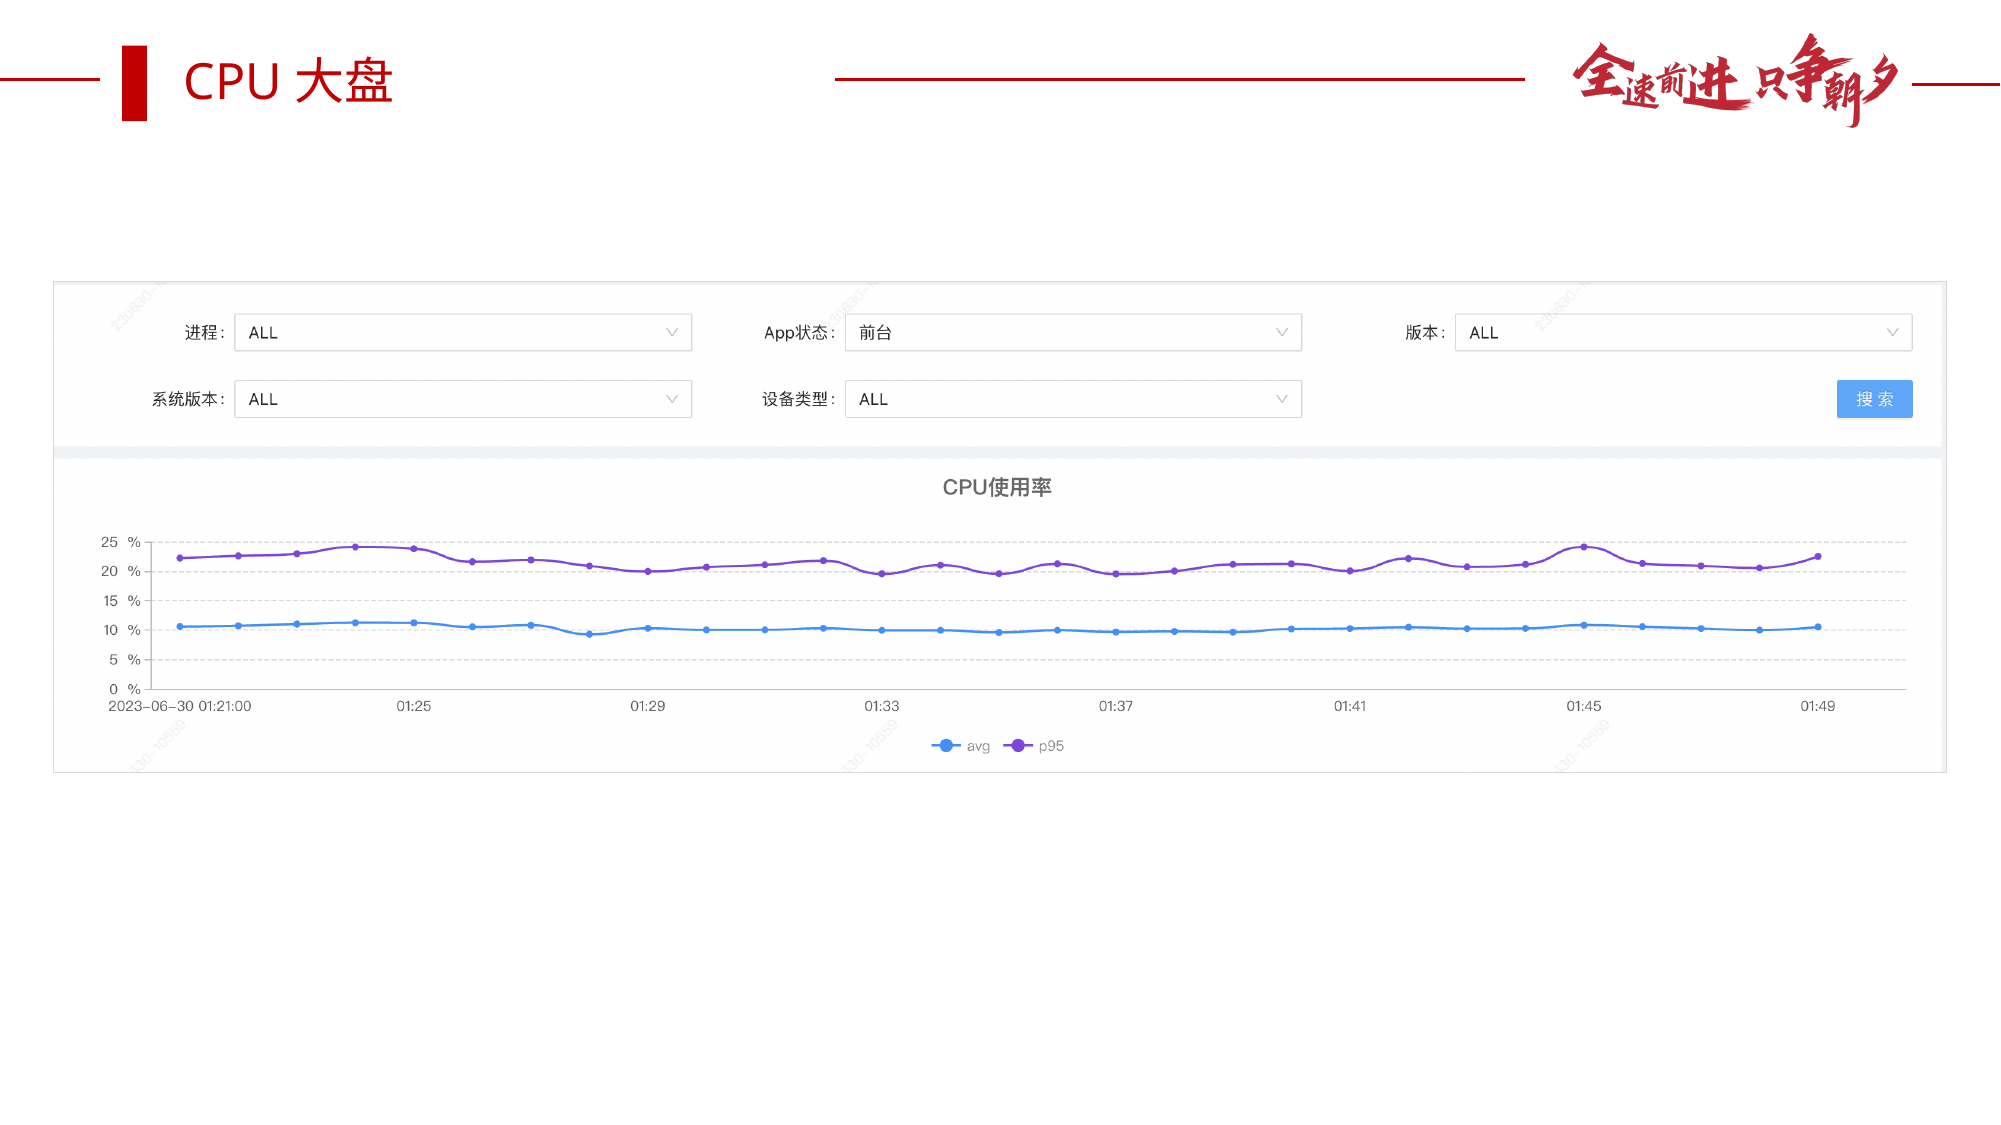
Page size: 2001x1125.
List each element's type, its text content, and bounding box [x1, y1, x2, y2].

text_box CPU大盘 [169, 49, 955, 147]
picture [53, 281, 1947, 773]
picture [1567, 22, 1908, 138]
text_box [121, 45, 148, 122]
